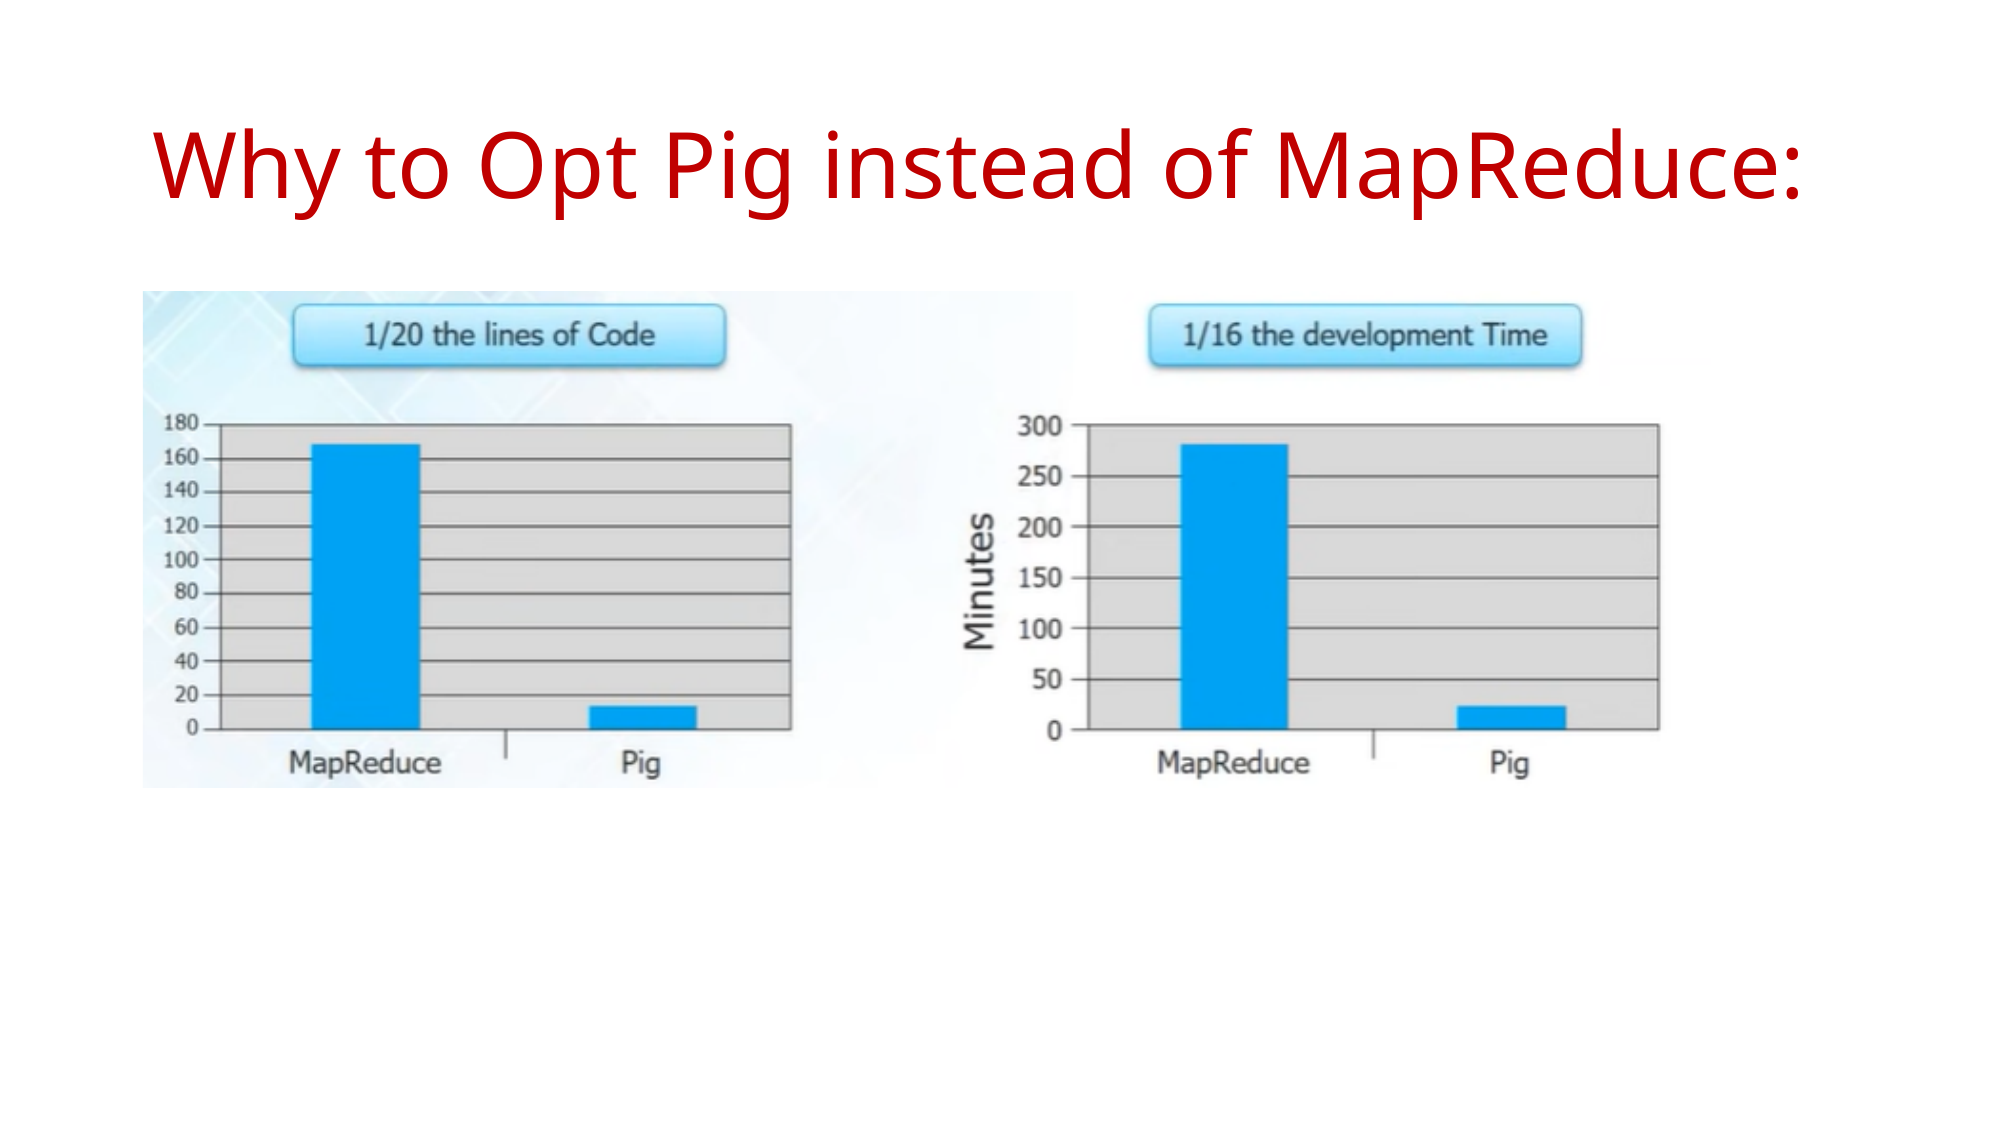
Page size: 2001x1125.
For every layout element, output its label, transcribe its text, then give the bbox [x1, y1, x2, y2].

picture [142, 290, 1711, 788]
title Why to Opt Pig instead of MapReduce: [137, 59, 1863, 278]
